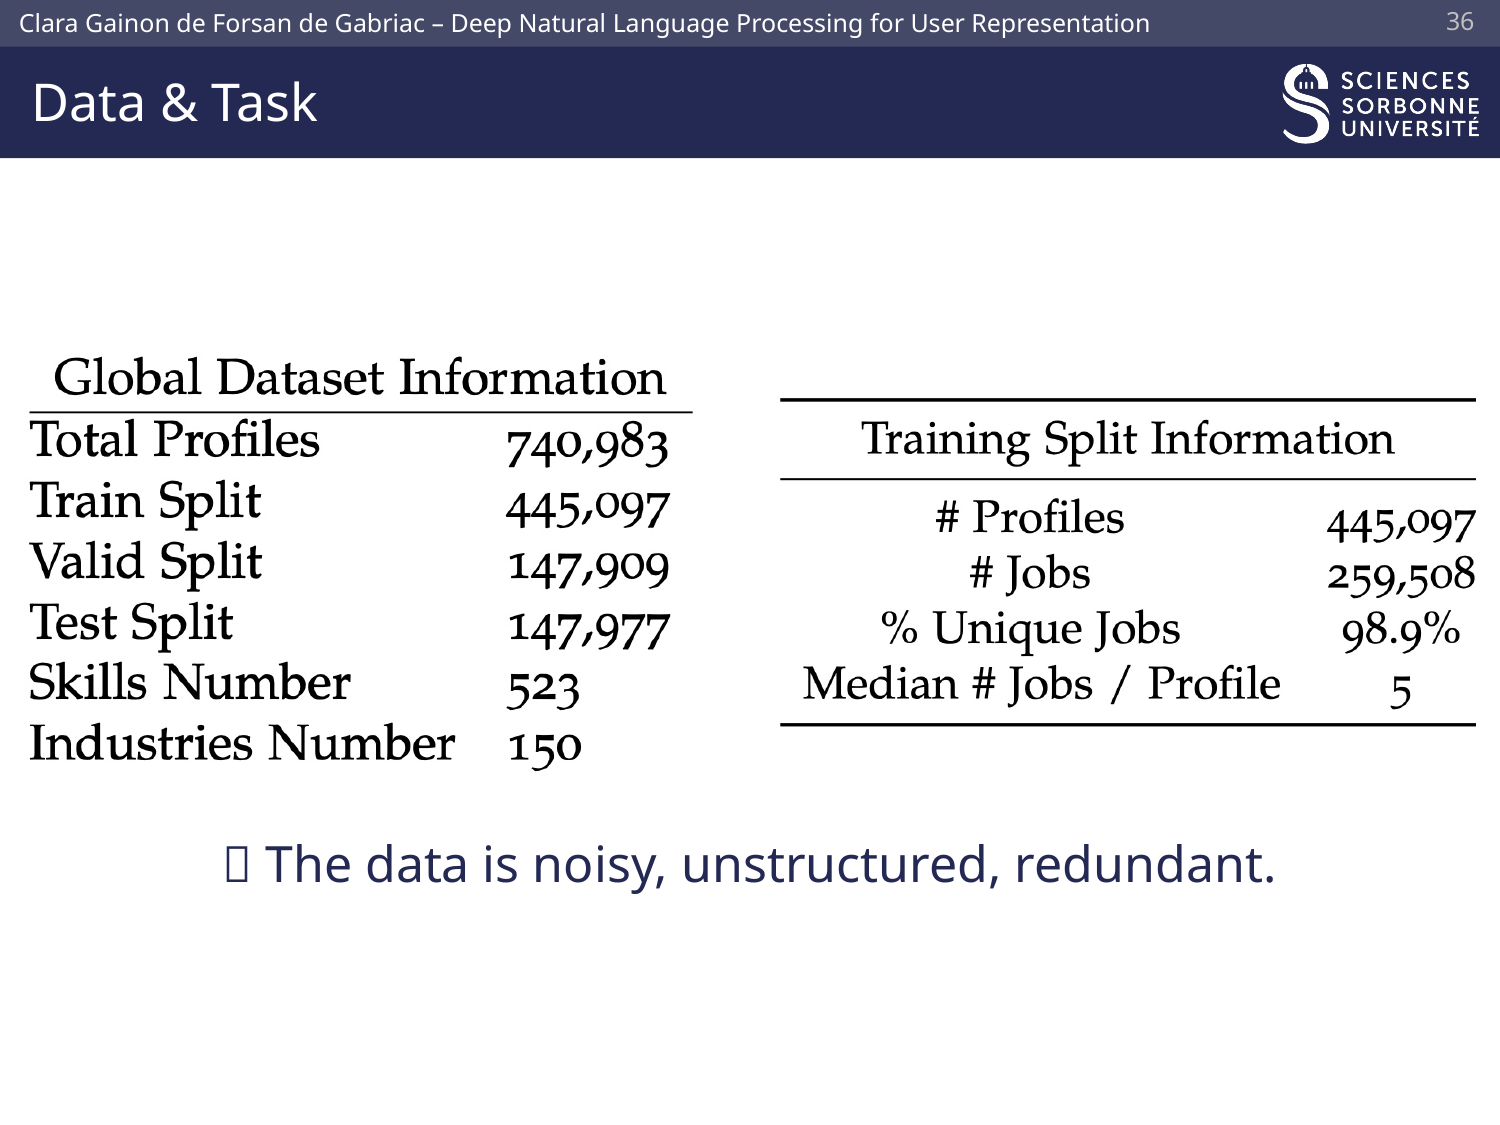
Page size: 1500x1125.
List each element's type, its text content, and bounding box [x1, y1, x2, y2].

text_box  The data is noisy, unstructured, redundant. [65, 824, 1435, 900]
picture [774, 395, 1484, 730]
title Data & Task [16, 48, 1266, 161]
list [16, 347, 702, 778]
slide_number 35 [1411, 0, 1490, 54]
